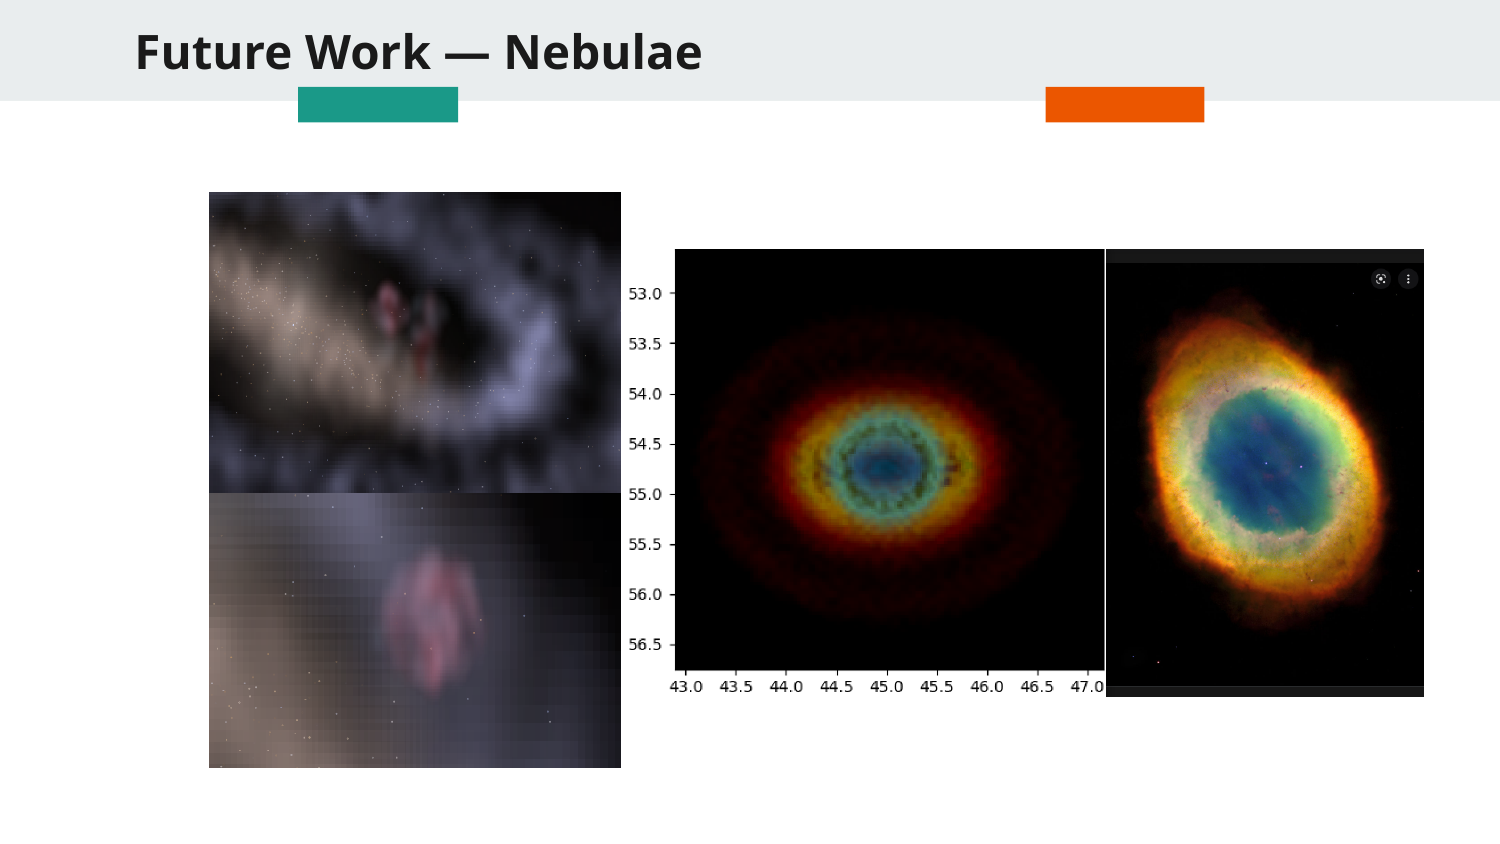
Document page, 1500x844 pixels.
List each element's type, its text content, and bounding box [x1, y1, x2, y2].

picture [209, 192, 1424, 768]
title Future Work — Nebulae [119, 6, 1381, 95]
